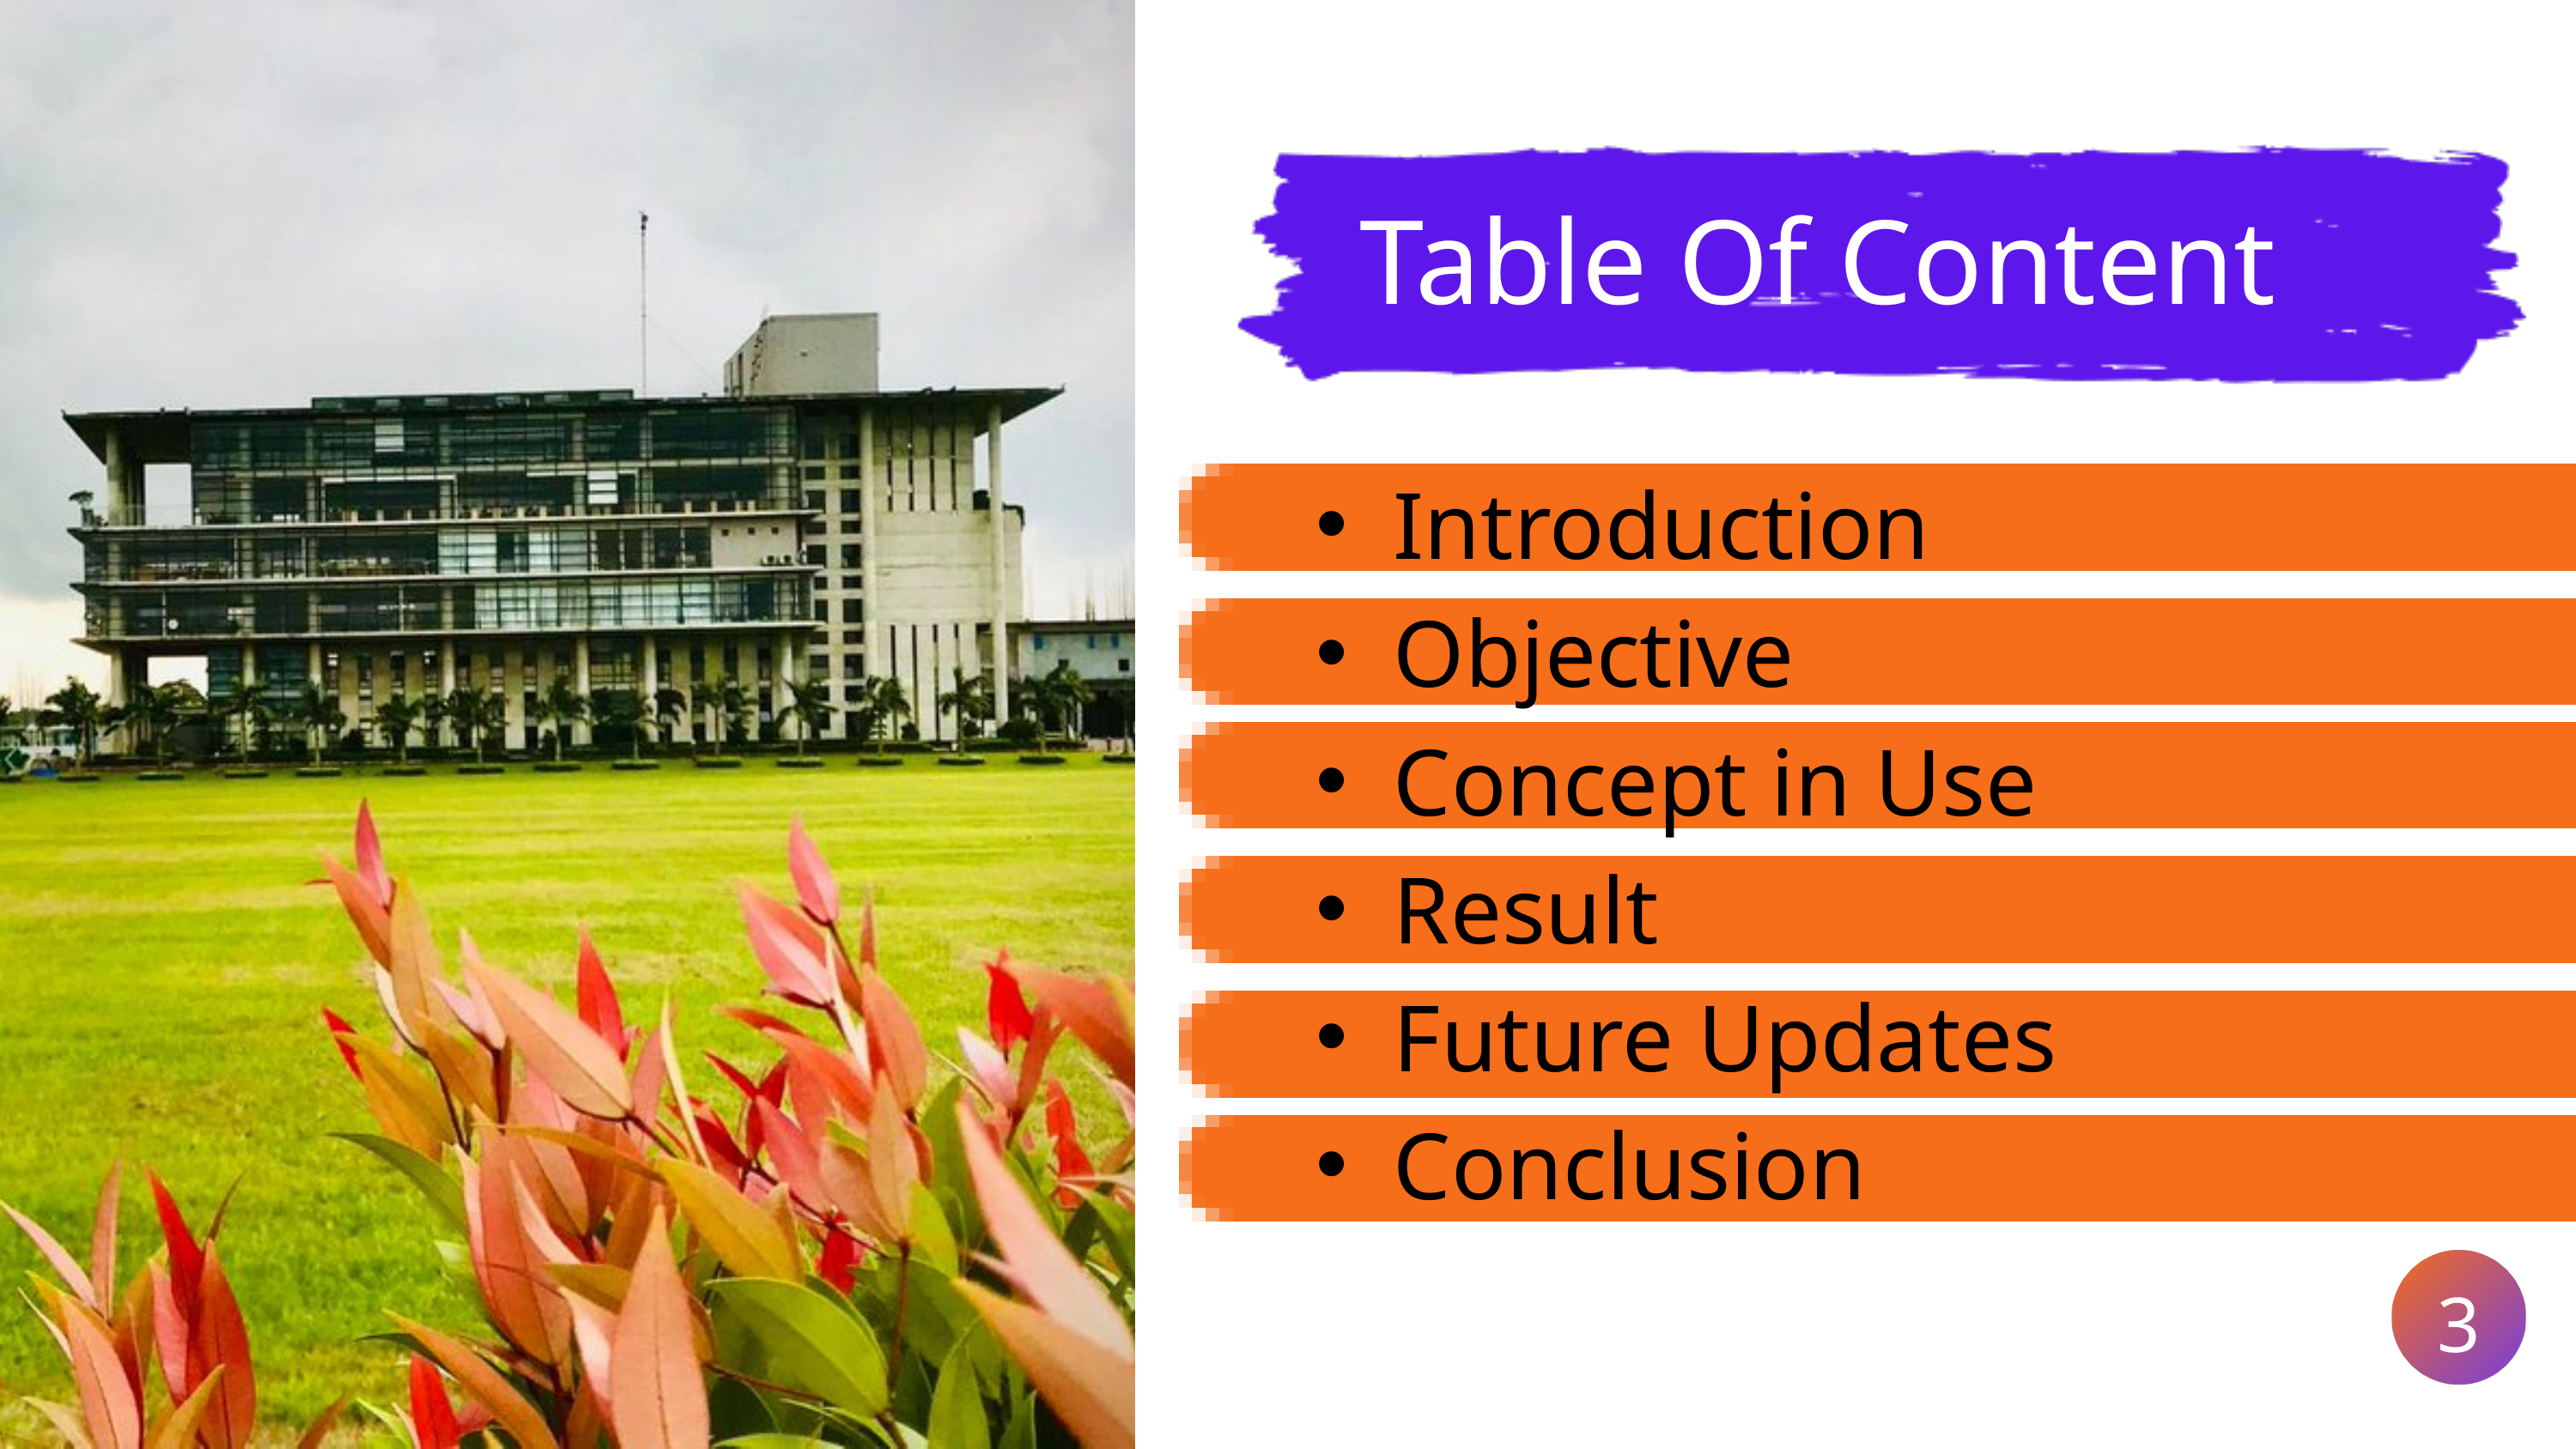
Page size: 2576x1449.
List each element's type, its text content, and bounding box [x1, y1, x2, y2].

text_box [1179, 991, 1237, 1098]
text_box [0, 0, 1136, 1449]
text_box 3 [2350, 1262, 2567, 1368]
text_box [1179, 598, 1237, 706]
text_box [1237, 144, 2526, 387]
text_box [1179, 856, 1237, 963]
text_box [2391, 1368, 2526, 1385]
text_box [2391, 1250, 2526, 1262]
text_box Table Of Content [1359, 188, 2404, 329]
text_box [1179, 722, 1237, 829]
text_box [1179, 464, 1237, 571]
text_box Introduction Objective Concept in Use Result Future Updates Conclusion [1237, 449, 2576, 1218]
text_box [1179, 1115, 2576, 1222]
